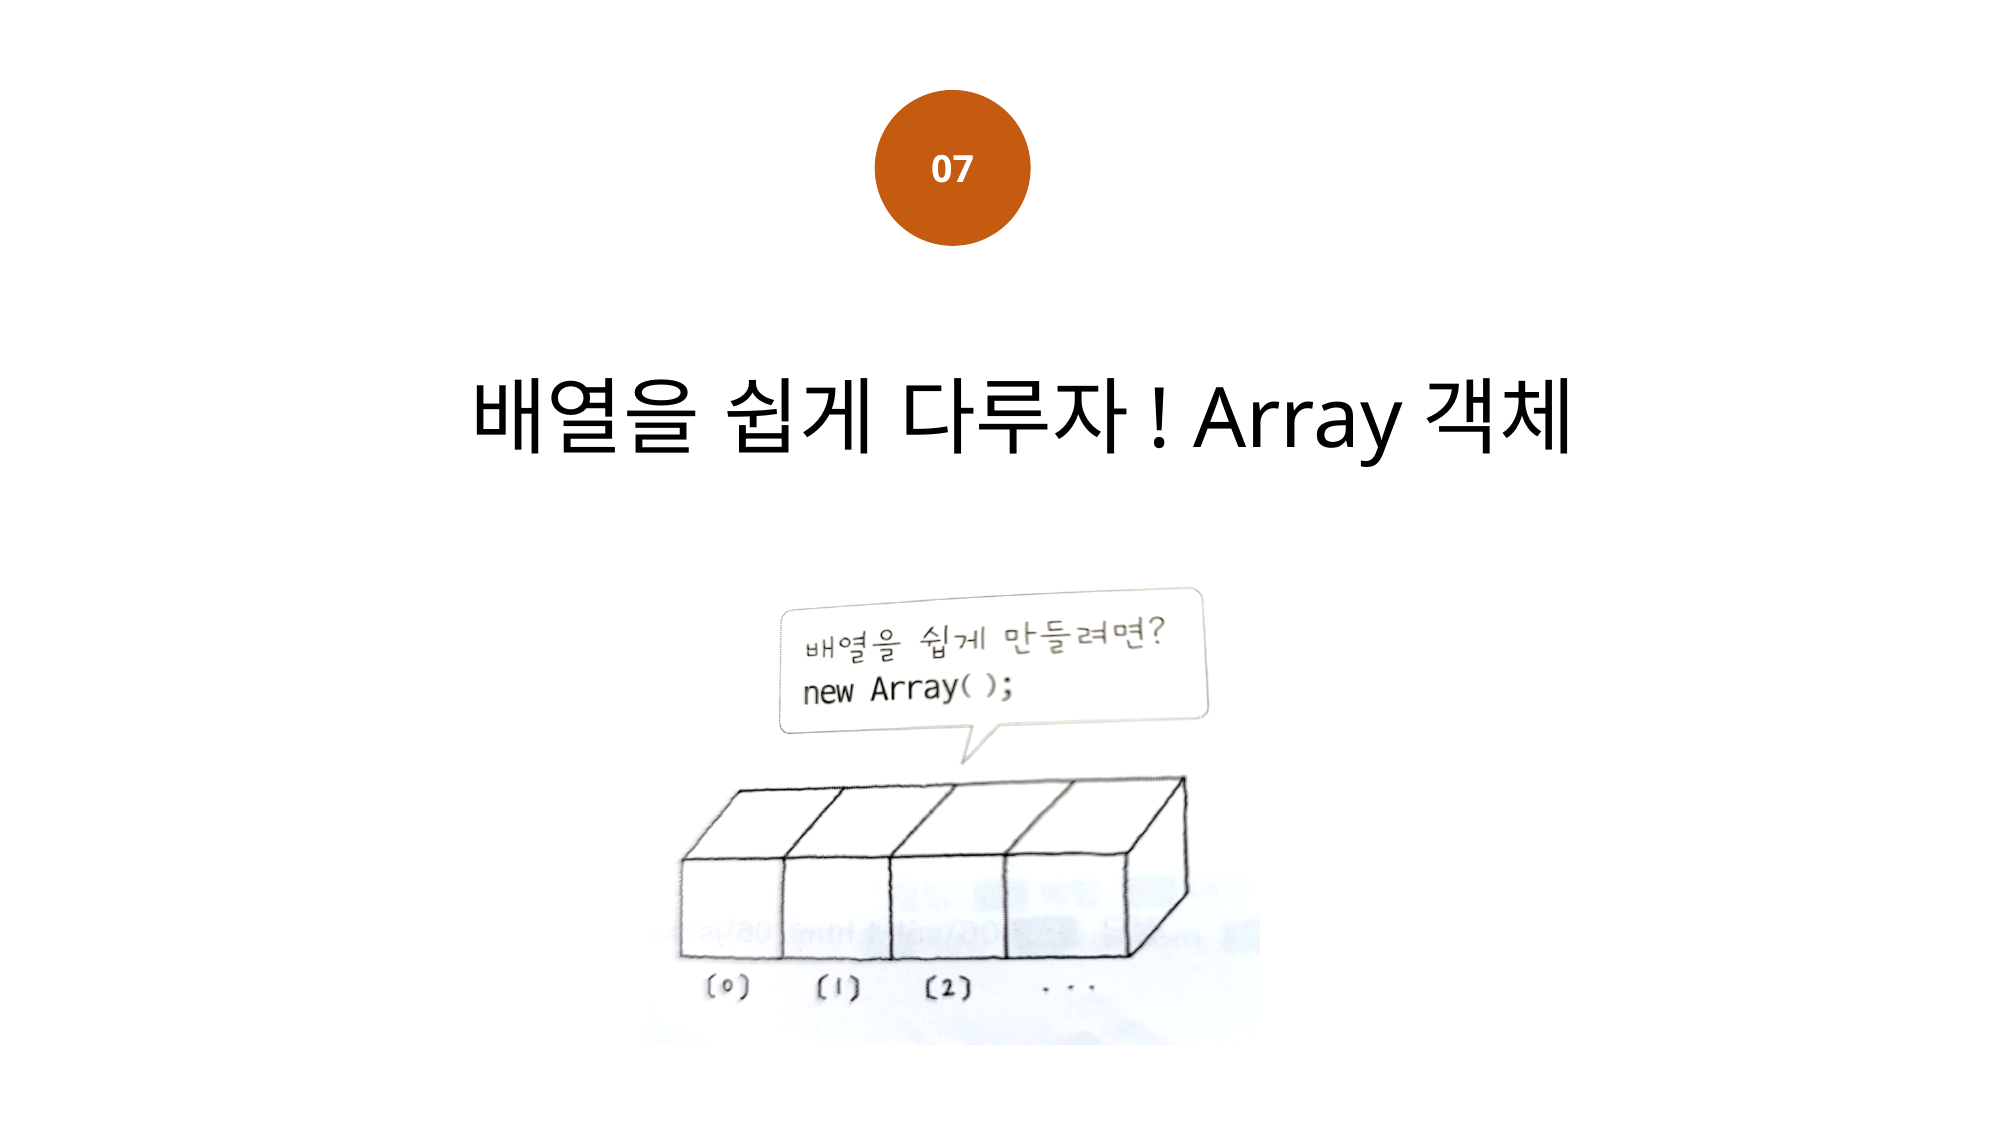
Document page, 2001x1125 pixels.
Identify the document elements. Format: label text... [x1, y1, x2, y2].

title 배열을 쉽게 다루자! Array객체 [385, 231, 1661, 473]
text_box 07 [873, 88, 1032, 247]
picture [645, 550, 1260, 1045]
